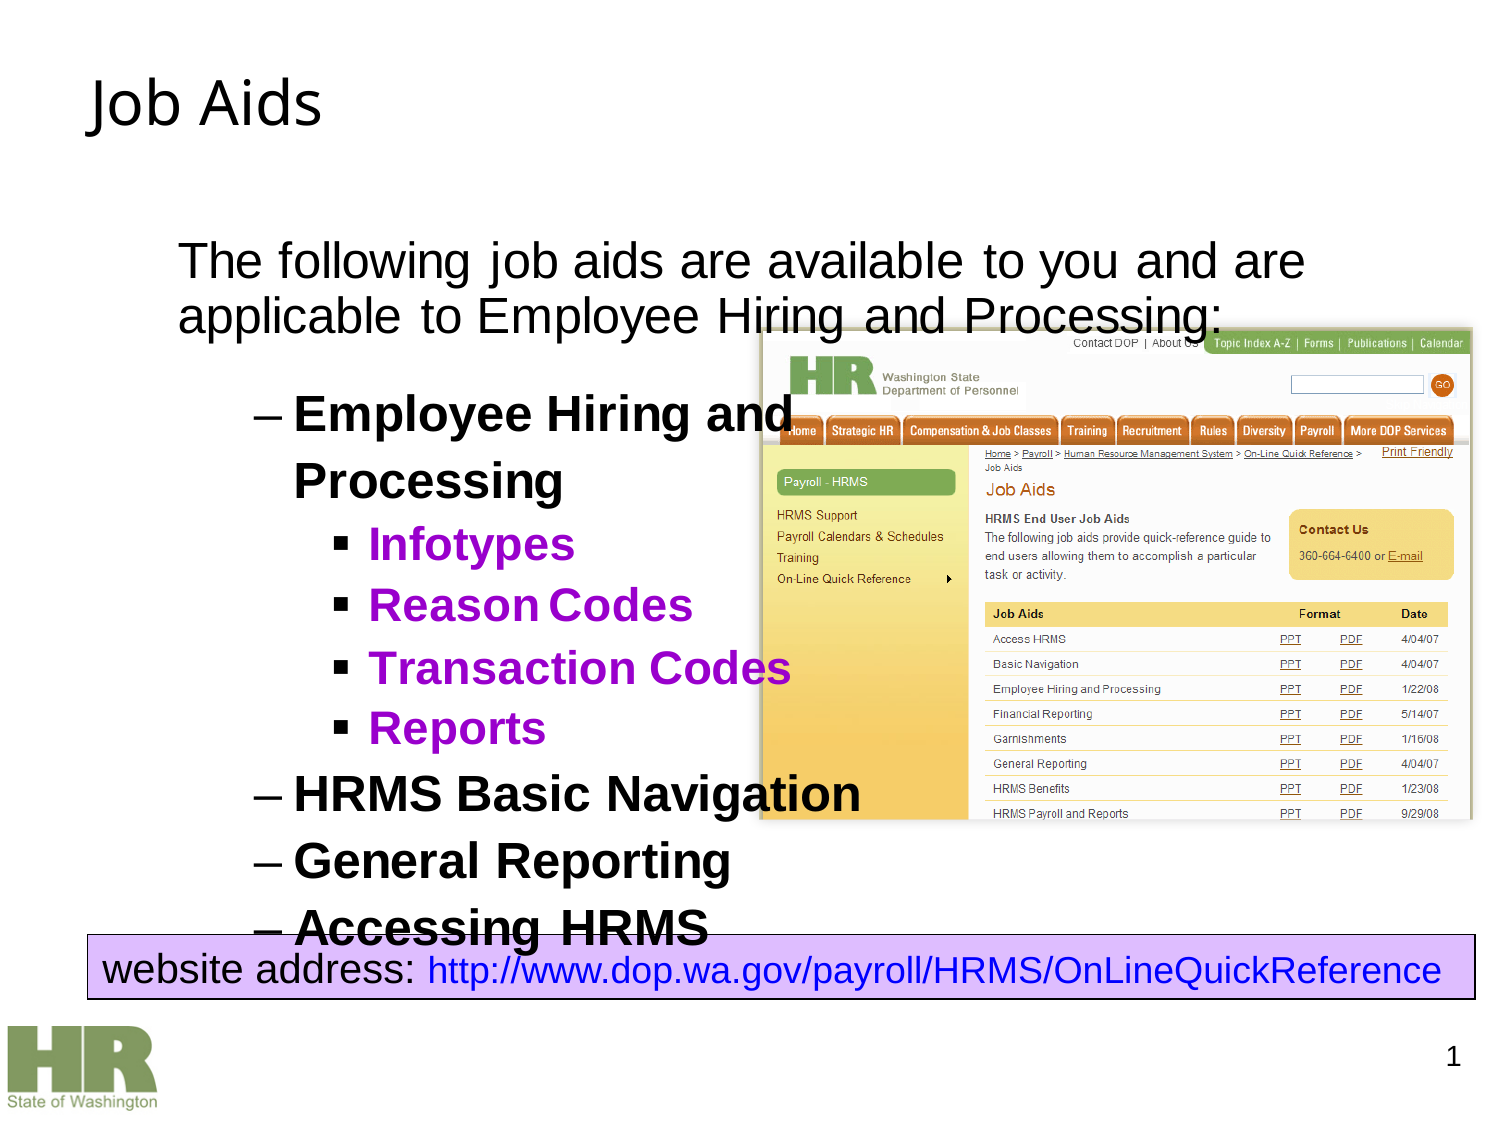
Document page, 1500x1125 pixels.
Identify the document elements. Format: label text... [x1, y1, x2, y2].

title Job Aids [75, 37, 1425, 163]
text_box 177 [1126, 1029, 1477, 1108]
text_box website address: http://www.dop.wa.gov/payroll/HRMS/OnLineQuickReference [87, 934, 140, 1000]
text_box website address: http://www.dop.wa.gov/payroll/HRMS/OnLineQuickReference [1427, 934, 1475, 1000]
picture [145, 212, 1473, 1004]
picture [7, 1026, 158, 1116]
